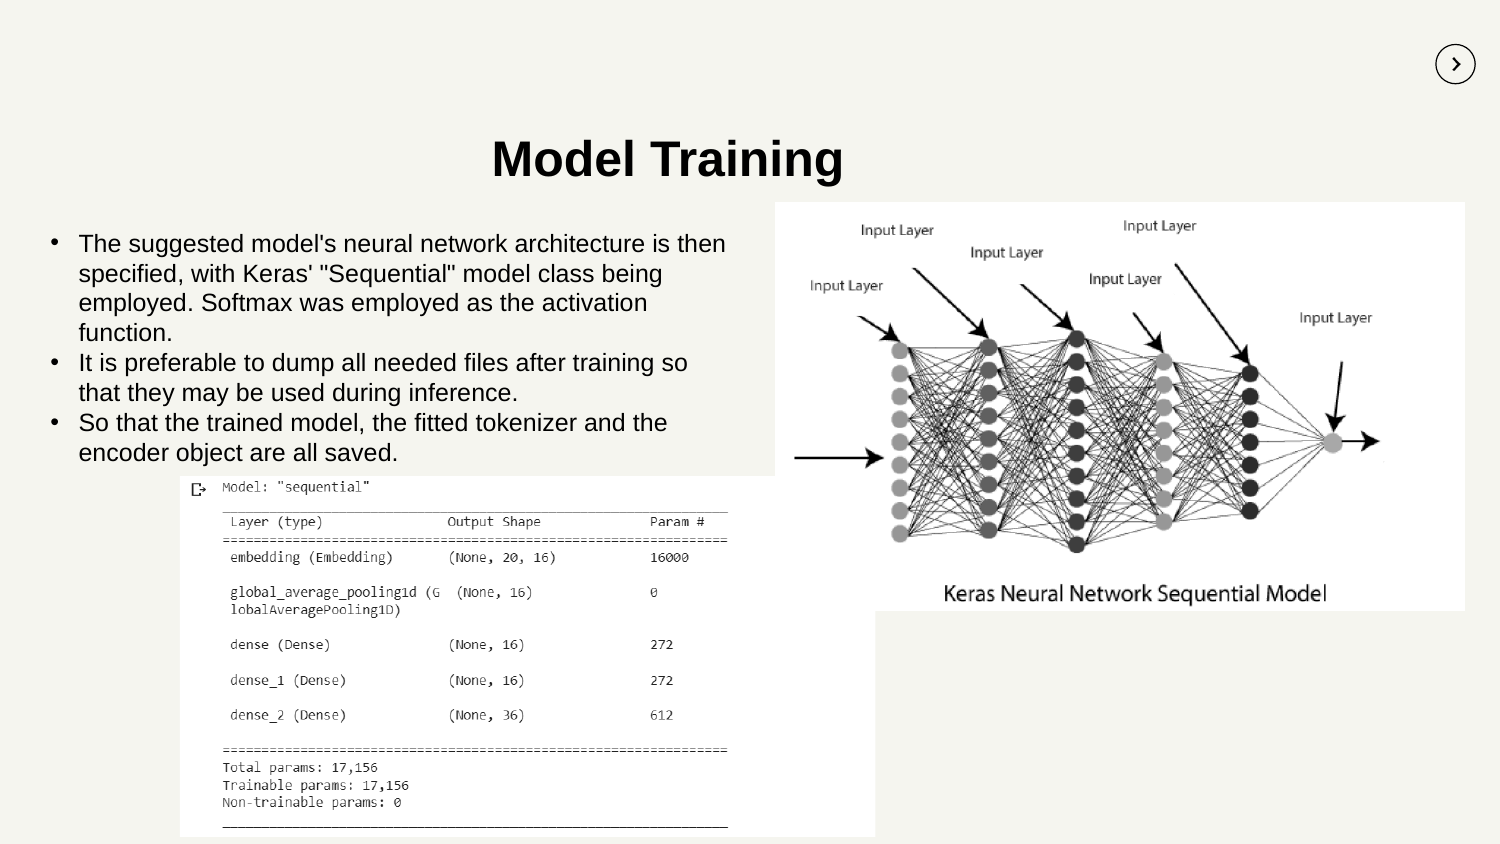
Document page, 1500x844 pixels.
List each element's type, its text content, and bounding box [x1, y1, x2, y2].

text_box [1435, 43, 1476, 85]
text_box Model Training [484, 122, 906, 191]
text_box The suggested model's neural network architecture is then specified, with Keras' "Sequential" model class being employed. Softmax was employed as the activation function. It is preferable to dump all needed files after training so that they may be used during inference. So that the trained model, the fitted tokenizer and the encoder object are all saved. [35, 212, 750, 482]
picture [179, 202, 1465, 837]
